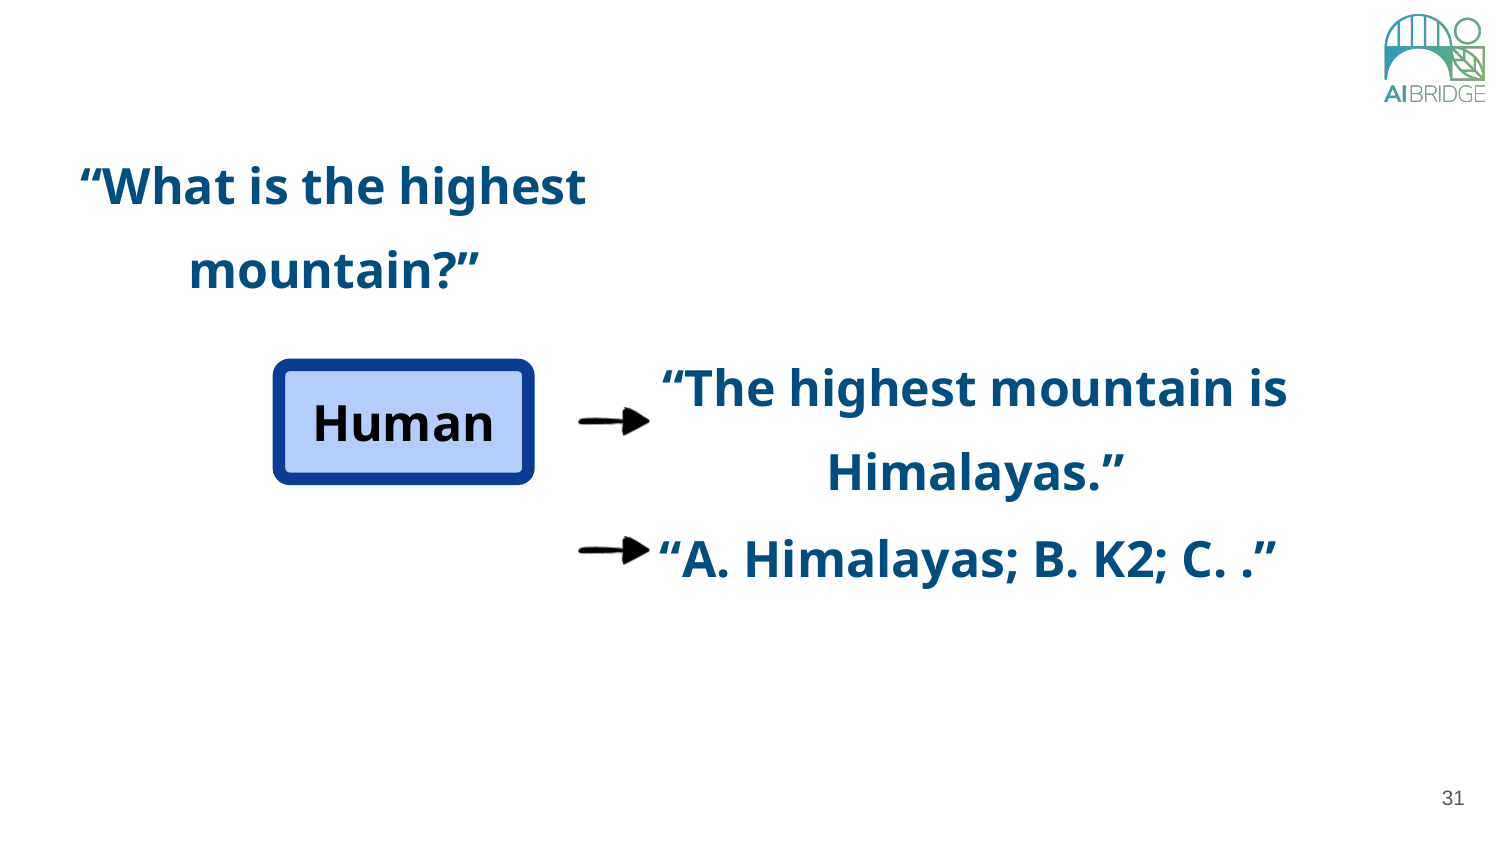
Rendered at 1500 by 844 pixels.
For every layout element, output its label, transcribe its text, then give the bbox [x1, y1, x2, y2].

picture [575, 536, 654, 565]
text_box “What is the highest mountain?” [0, 122, 668, 307]
text_box “A. Himalayas; B. K2; C. .” [641, 494, 1310, 596]
slide_number 31 [1389, 764, 1480, 830]
text_box Human [278, 364, 529, 479]
picture [575, 407, 654, 437]
picture [1384, 13, 1485, 102]
text_box “The highest mountain is Himalayas.” [641, 324, 1310, 494]
